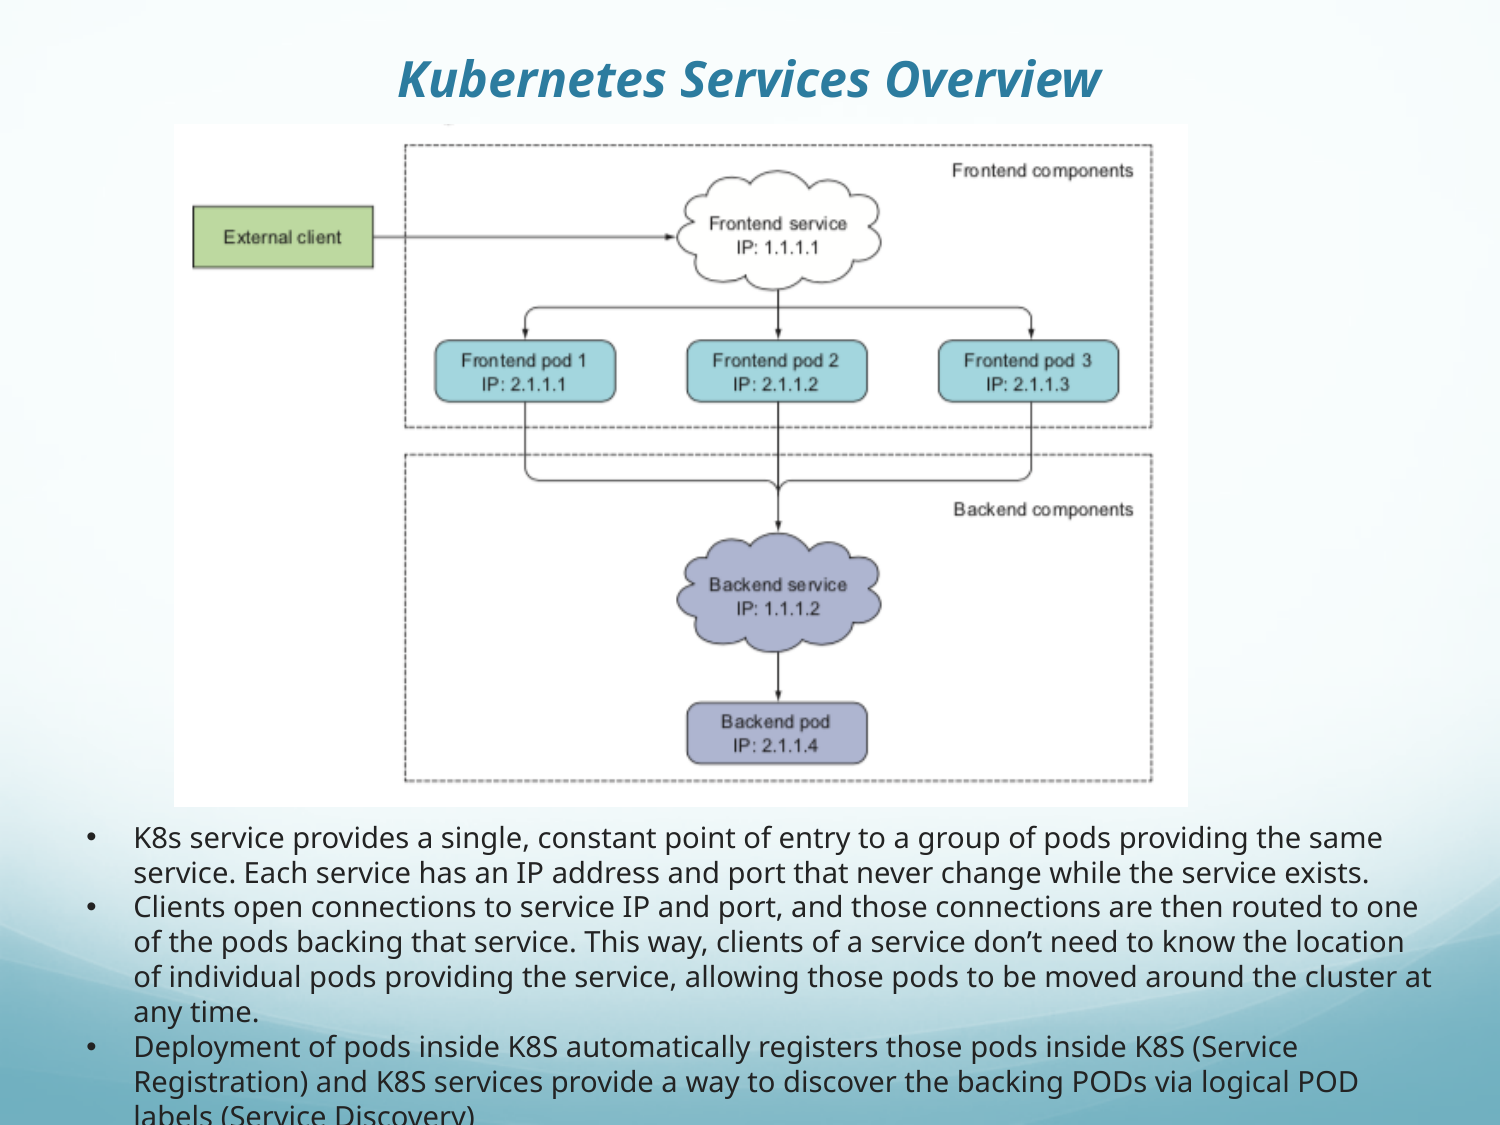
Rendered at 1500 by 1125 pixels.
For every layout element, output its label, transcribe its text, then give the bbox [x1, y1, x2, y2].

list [174, 124, 1188, 807]
title Kubernetes Services Overview [90, 7, 1410, 115]
text_box K8s service provides a single, constant point of entry to a group of pods providing the same service. Each service has an IP address and port that never change while the service exists. Clients open connections to service IP and port, and those connections are then routed to one of the pods backing that service. This way, clients of a service don’t need to know the location of individual pods providing the service, allowing those pods to be moved around the cluster at any time. Deployment of pods inside K8S automatically registers those pods inside K8S (Service Registration) and K8S services provide a way to discover the backing PODs via logical POD labels (Service Discovery) [71, 811, 1450, 1125]
